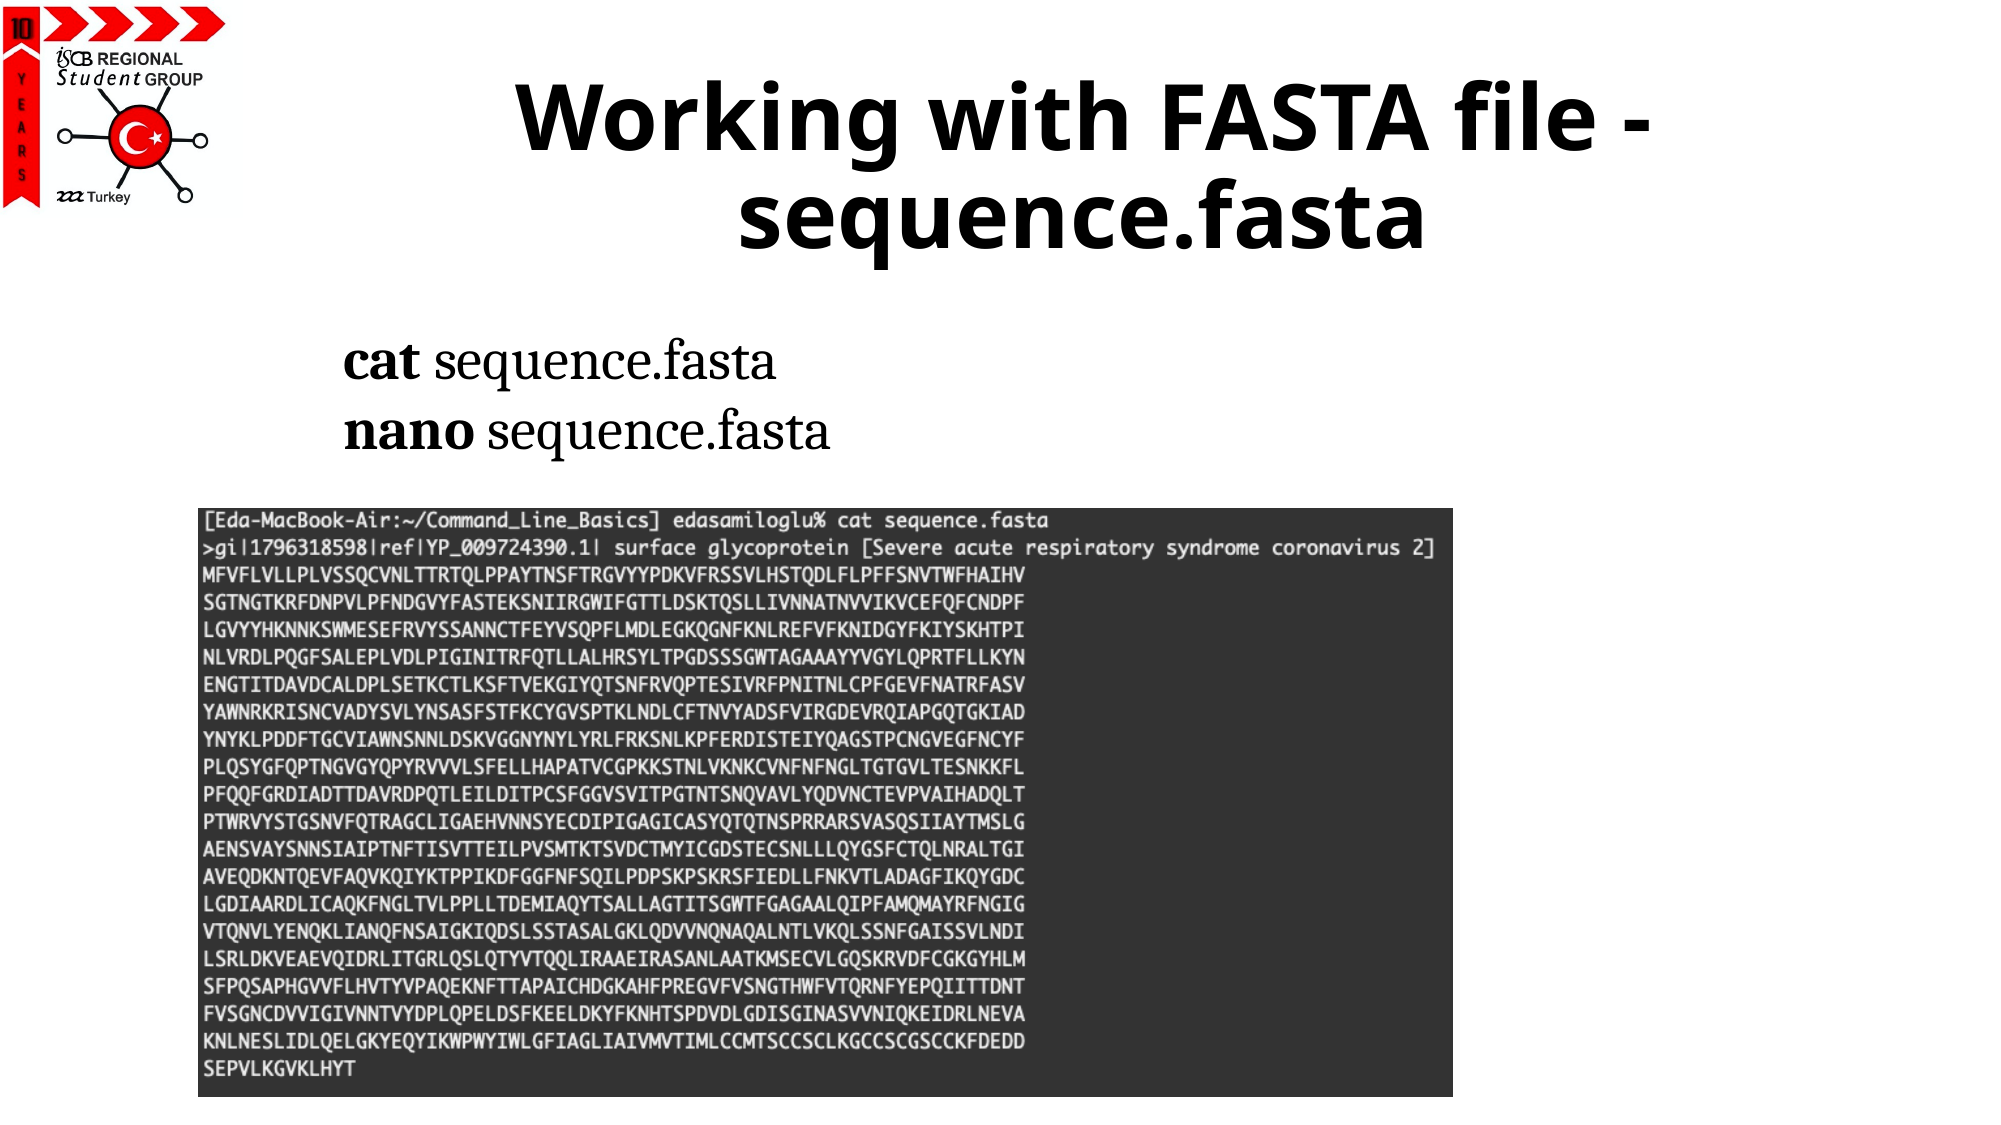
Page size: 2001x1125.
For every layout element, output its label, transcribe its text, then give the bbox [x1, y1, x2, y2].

text_box cat sequence.fasta nano sequence.fasta [328, 313, 848, 508]
picture [0, 0, 243, 218]
title Working with FASTA file - sequence.fasta [221, 61, 1947, 279]
picture [197, 508, 1453, 1097]
